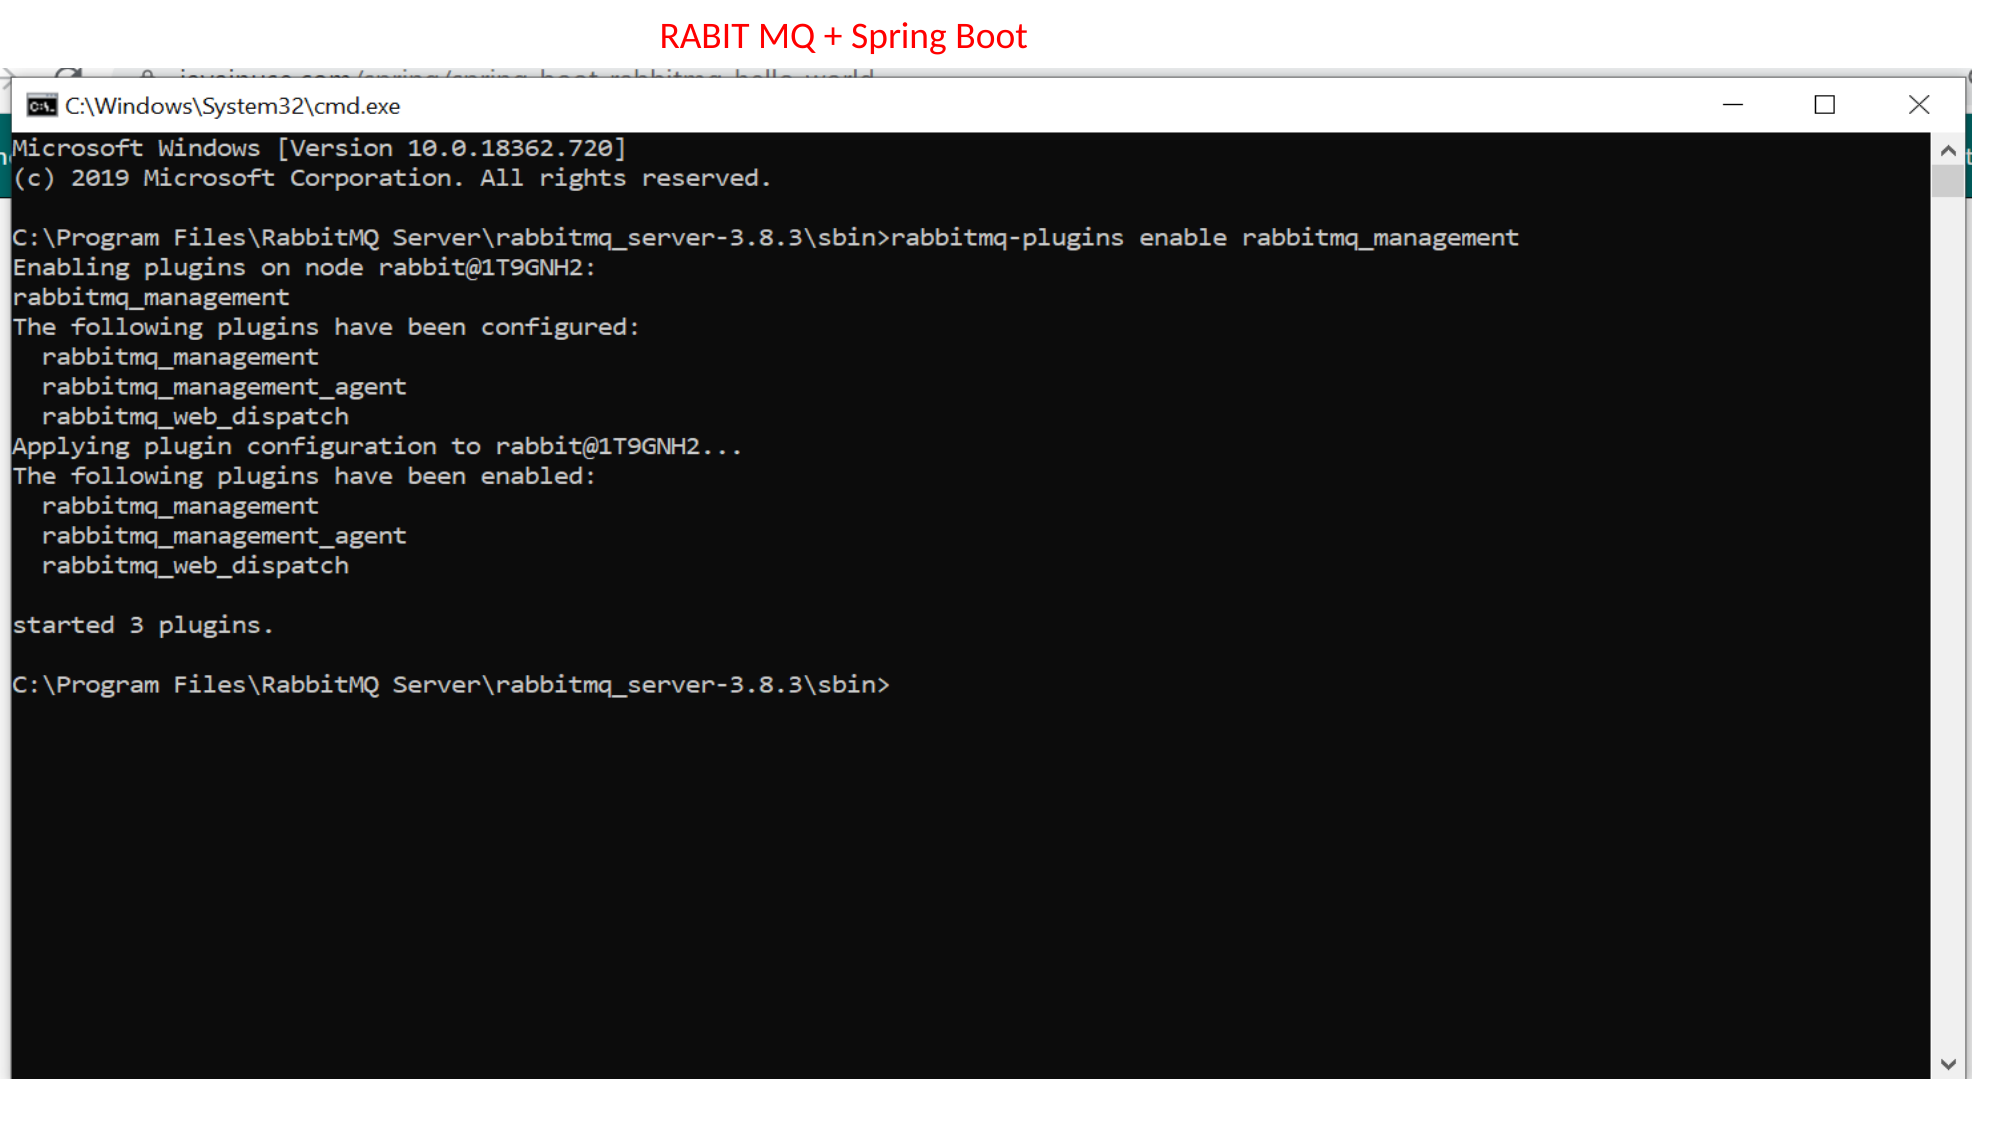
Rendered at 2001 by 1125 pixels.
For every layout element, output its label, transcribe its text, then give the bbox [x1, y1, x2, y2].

text_box RABIT MQ + Spring Boot [322, 0, 1366, 68]
picture [0, 68, 1972, 1079]
